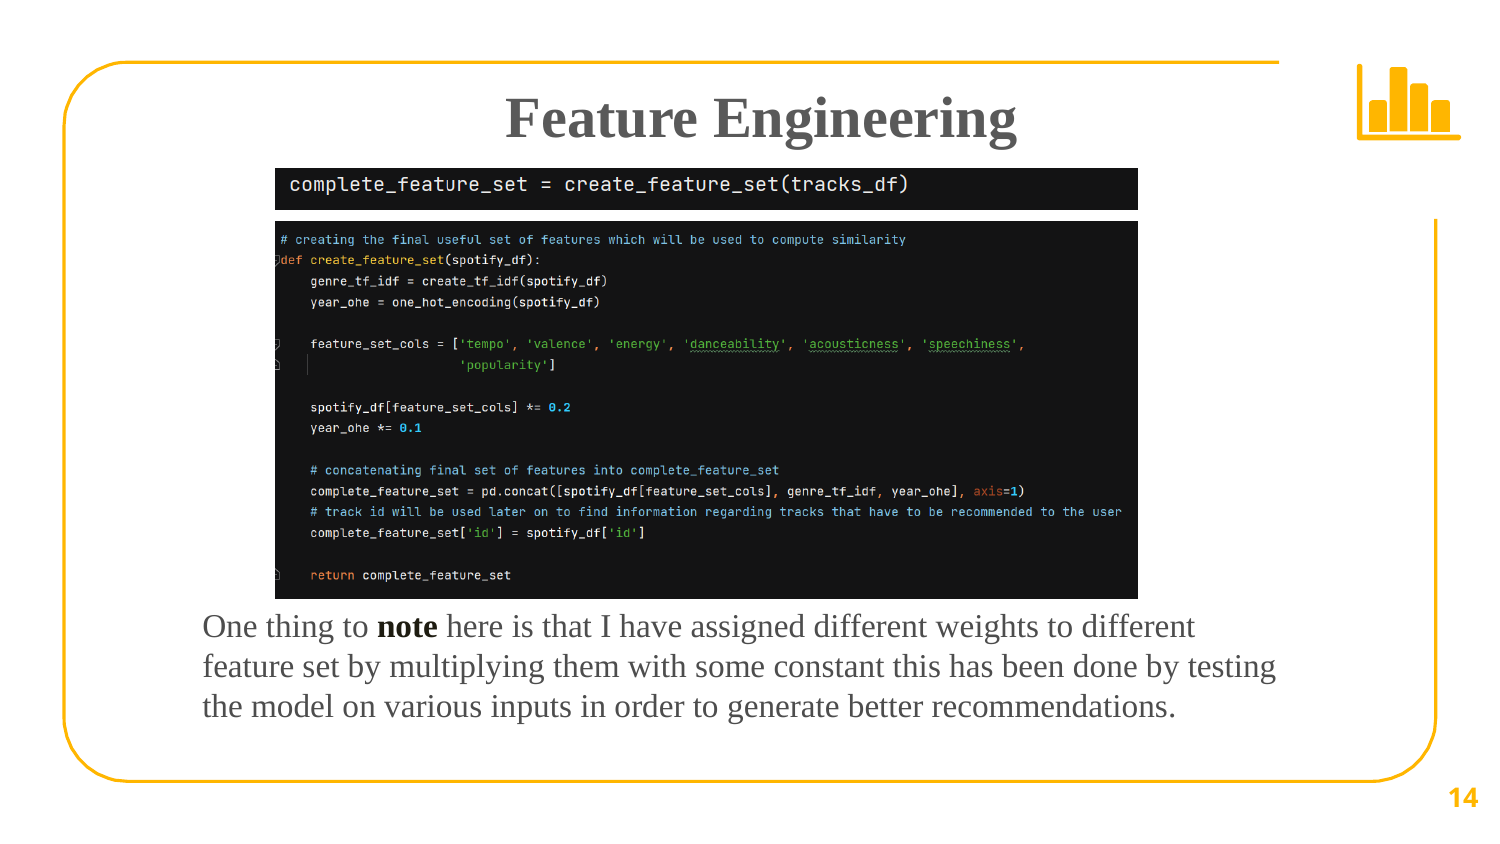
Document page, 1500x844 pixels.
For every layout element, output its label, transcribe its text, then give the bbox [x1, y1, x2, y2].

picture [274, 221, 1138, 600]
text_box 14 [1445, 778, 1500, 814]
text_box One thing to note here is that I have assigned different weights to different feature set by multiplying them with some constant this has been done by testing the model on various inputs in order to generate better recommendations. [187, 596, 1300, 732]
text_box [1356, 63, 1462, 141]
picture [274, 168, 1138, 210]
text_box Feature Engineering [491, 71, 1048, 157]
